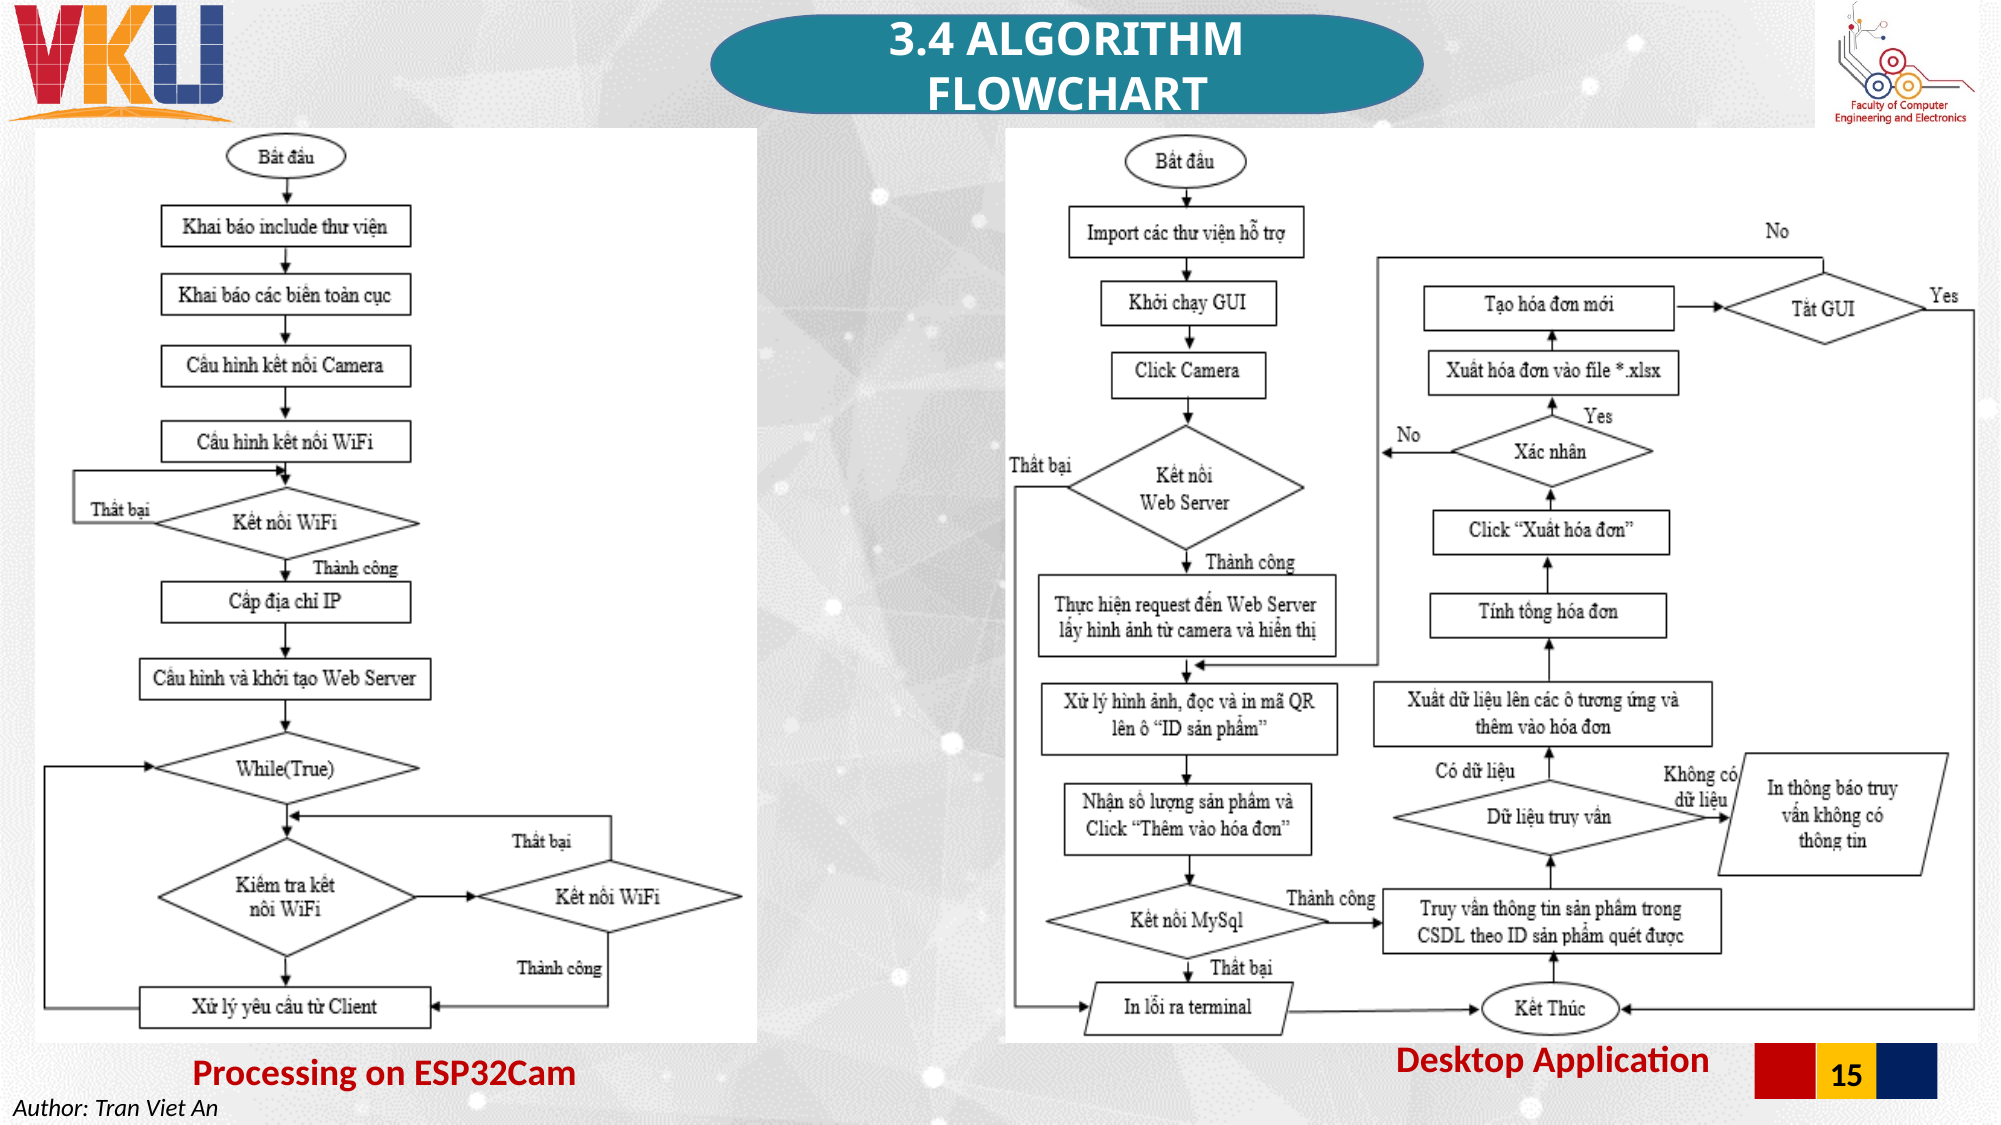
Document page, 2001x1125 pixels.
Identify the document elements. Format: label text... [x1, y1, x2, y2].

text_box 3.4 ALGORITHM FLOWCHART [710, 14, 1424, 115]
picture [0, 0, 2001, 1125]
text_box Author: Tran Viet An [0, 1083, 234, 1125]
text_box Processing on ESP32Cam [177, 1043, 593, 1101]
text_box [1754, 1043, 1802, 1100]
slide_number 15 [1802, 1043, 1891, 1103]
text_box [1891, 1043, 1938, 1100]
text_box Desktop Application [1381, 1043, 1726, 1088]
